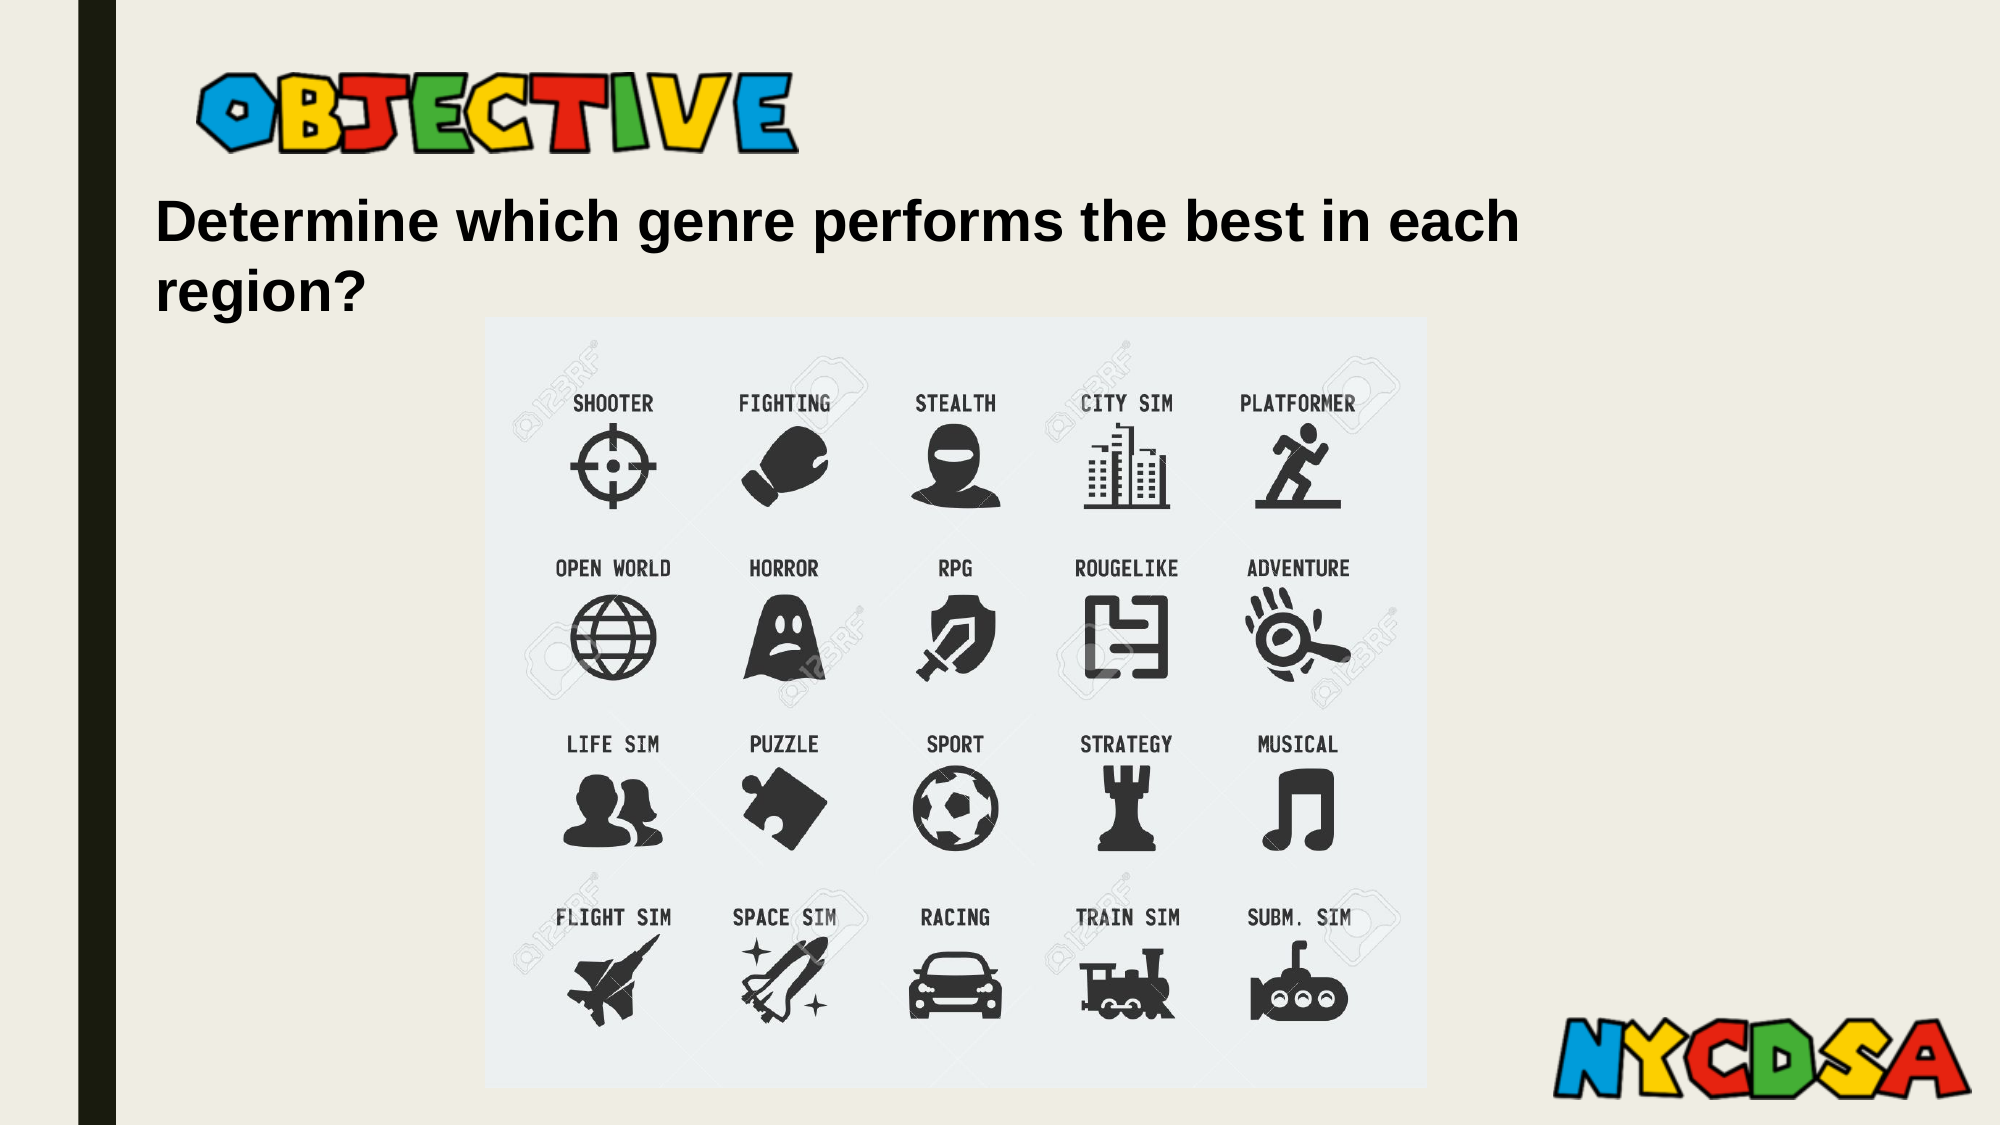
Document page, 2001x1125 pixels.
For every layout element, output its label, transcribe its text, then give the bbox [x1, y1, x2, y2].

picture [485, 317, 1427, 1088]
picture [1553, 1017, 1972, 1100]
picture [196, 72, 799, 154]
text_box Determine which genre performs the best in each region? [140, 175, 1566, 331]
